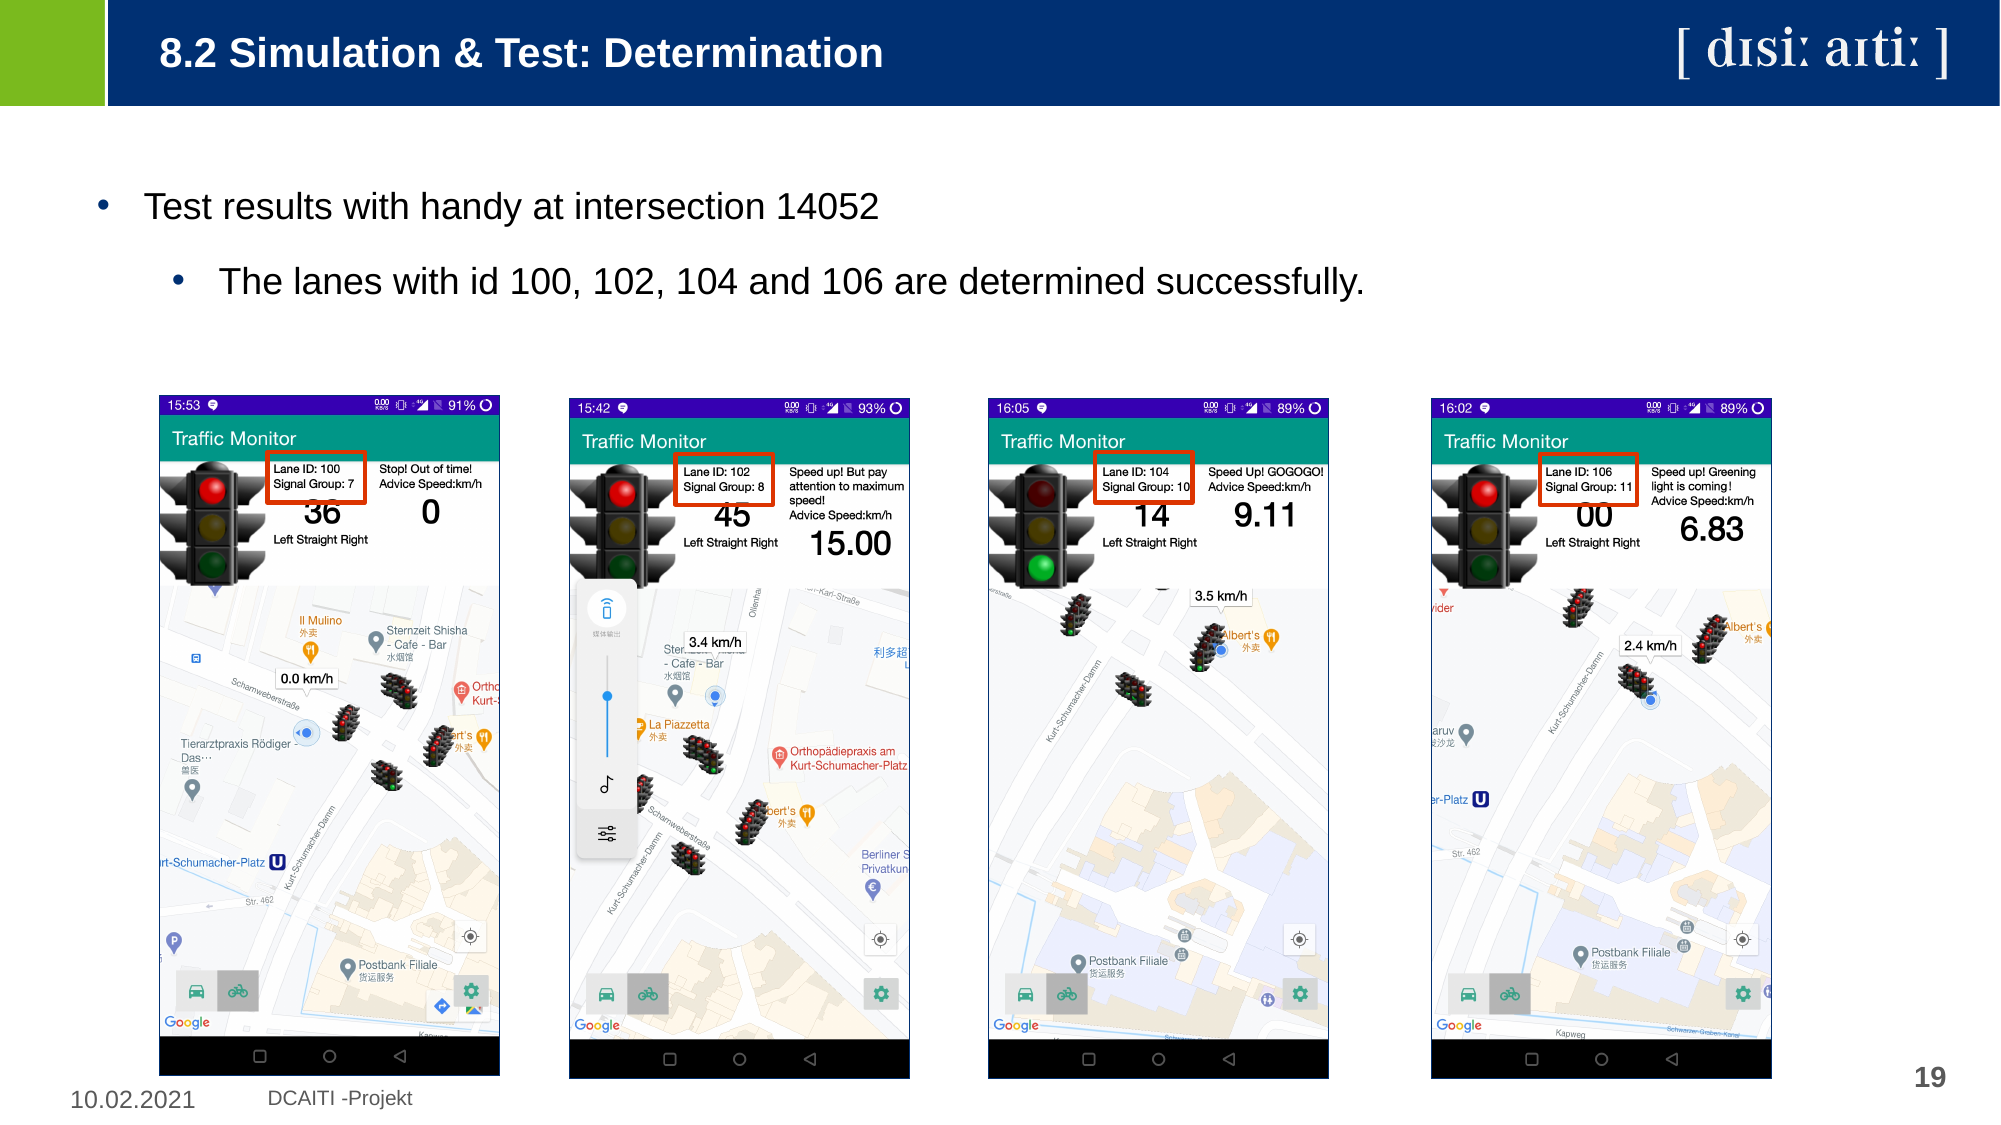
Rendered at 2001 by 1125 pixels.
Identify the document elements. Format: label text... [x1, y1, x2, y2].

text_box DCAITI -Projekt [267, 1071, 1841, 1125]
picture [569, 398, 910, 1079]
picture [1431, 398, 1772, 1079]
picture [159, 395, 500, 1076]
picture [988, 398, 1329, 1079]
text_box 8.2 Simulation & Test: Determination [106, 0, 1628, 107]
text_box 10.02.2021 [52, 1071, 215, 1125]
text_box <number> [1850, 1022, 1947, 1125]
text_box Test results with handy at intersection 14052 The lanes with id 100, 102, 104 and 106 are determined successfully. [52, 159, 1881, 353]
